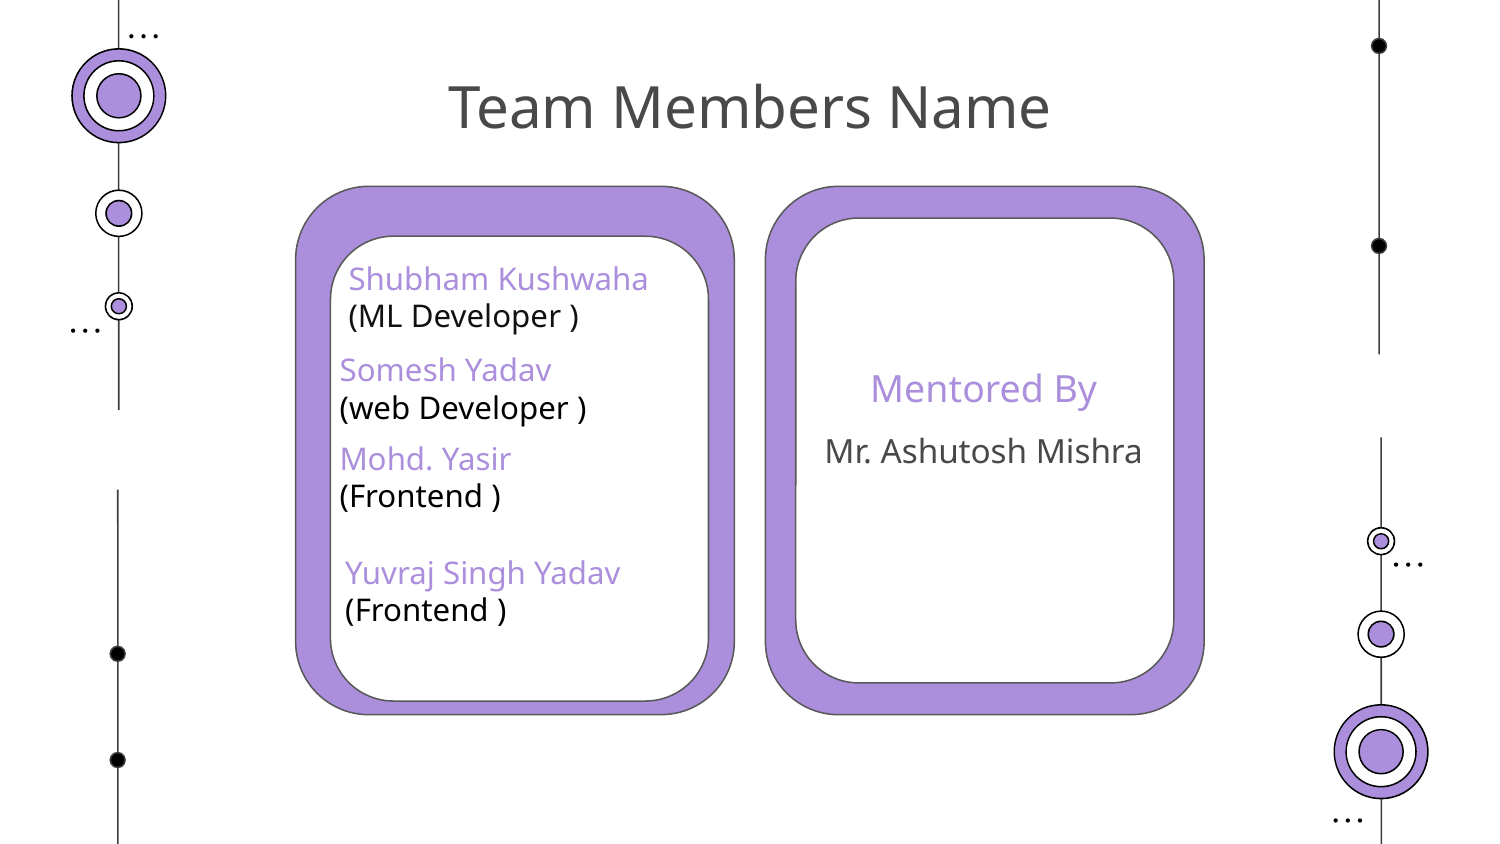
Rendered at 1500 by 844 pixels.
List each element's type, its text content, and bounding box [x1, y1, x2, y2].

text_box Yuvraj Singh Yadav (Frontend ) [330, 531, 650, 650]
text_box [795, 218, 1174, 683]
subtitle Mentored By [813, 364, 1155, 411]
text_box Somesh Yadav (web Developer ) [324, 362, 686, 414]
text_box [295, 186, 735, 715]
text_box [765, 186, 1205, 715]
title Team Members Name [303, 55, 1197, 156]
text_box Mohd. Yasir (Frontend ) [324, 451, 686, 502]
subtitle Shubham Kushwaha (ML Developer ) [348, 268, 709, 325]
subtitle Mr. Ashutosh Mishra [813, 415, 1155, 639]
text_box [330, 236, 709, 702]
